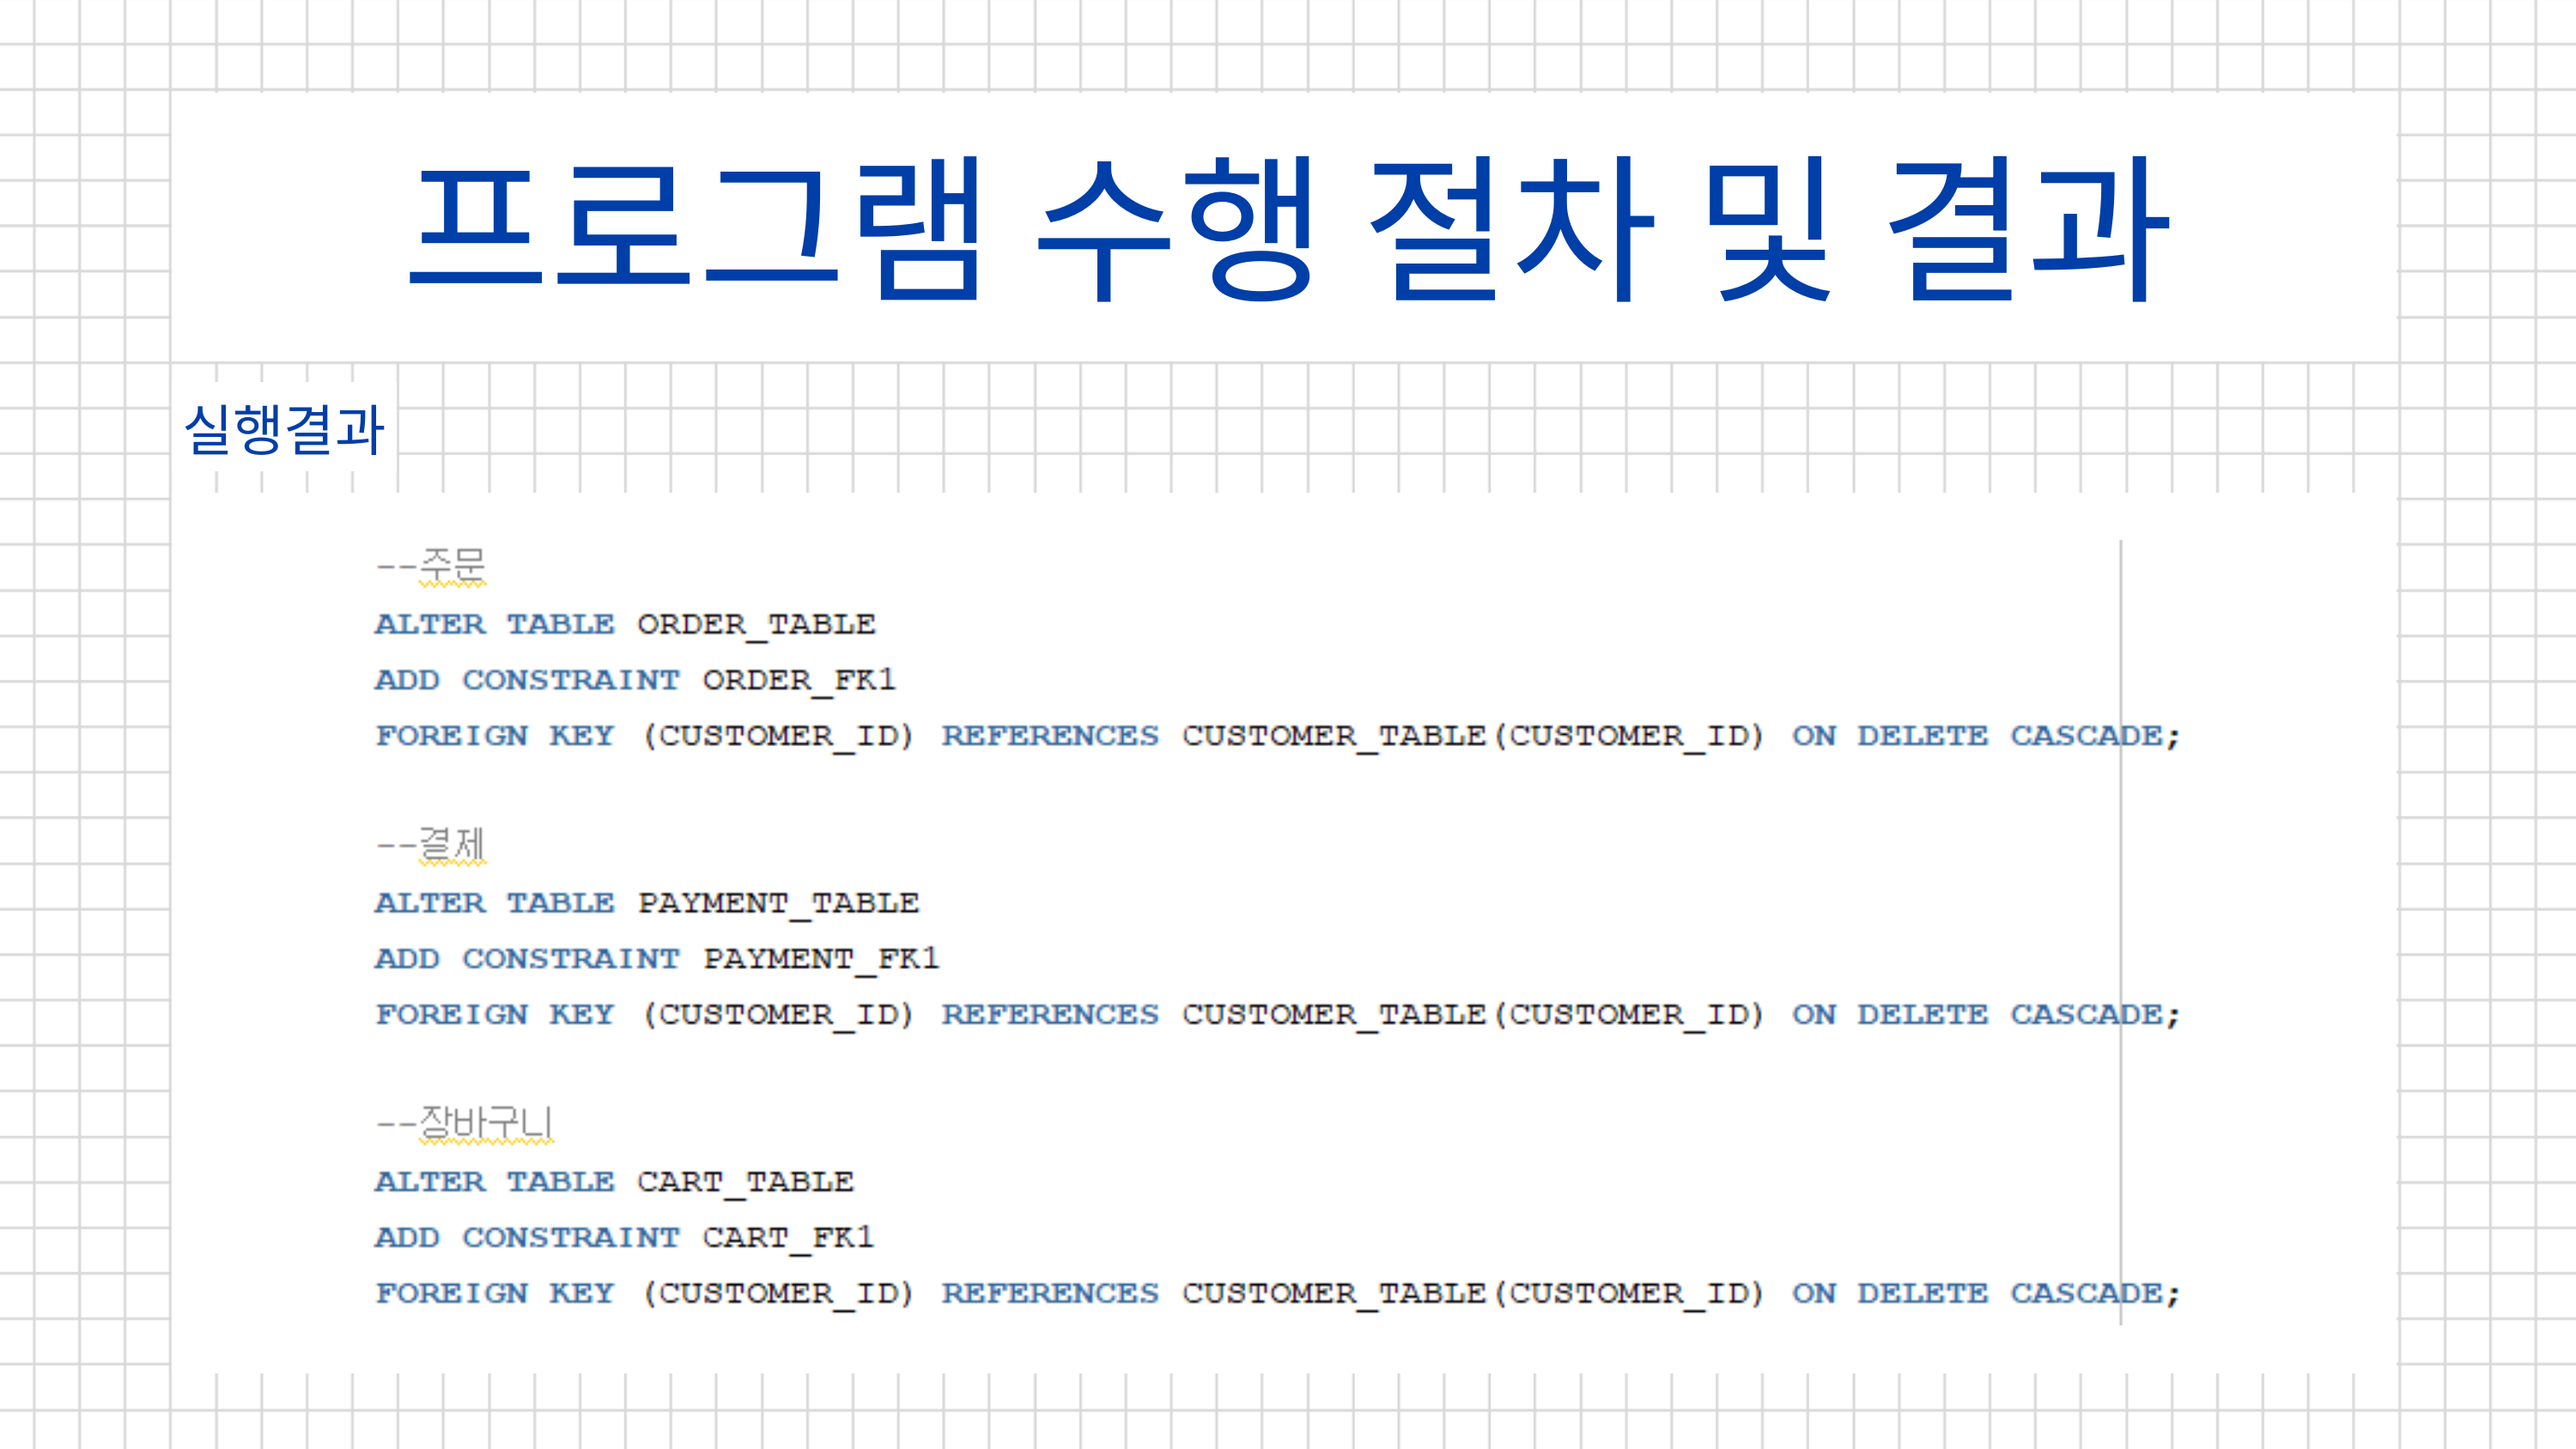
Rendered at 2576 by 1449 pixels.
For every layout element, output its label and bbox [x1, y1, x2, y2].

text_box [171, 492, 2397, 1374]
text_box [171, 381, 397, 472]
text_box [171, 92, 2397, 361]
text_box [0, 0, 2576, 1449]
picture [373, 540, 2196, 1325]
